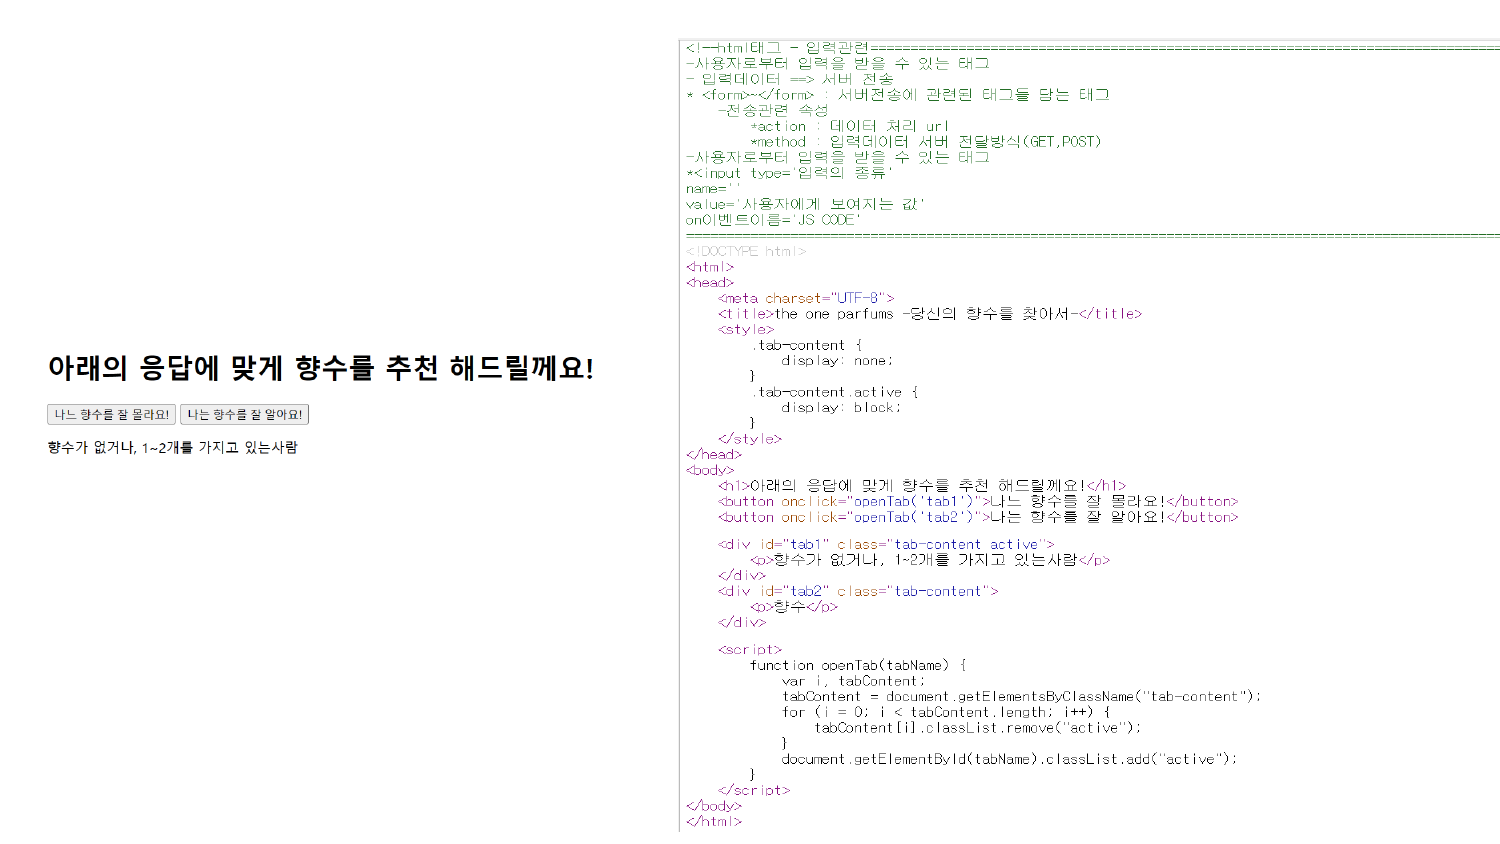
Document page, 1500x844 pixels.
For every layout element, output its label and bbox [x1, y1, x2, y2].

picture [42, 334, 656, 476]
picture [678, 37, 1500, 832]
